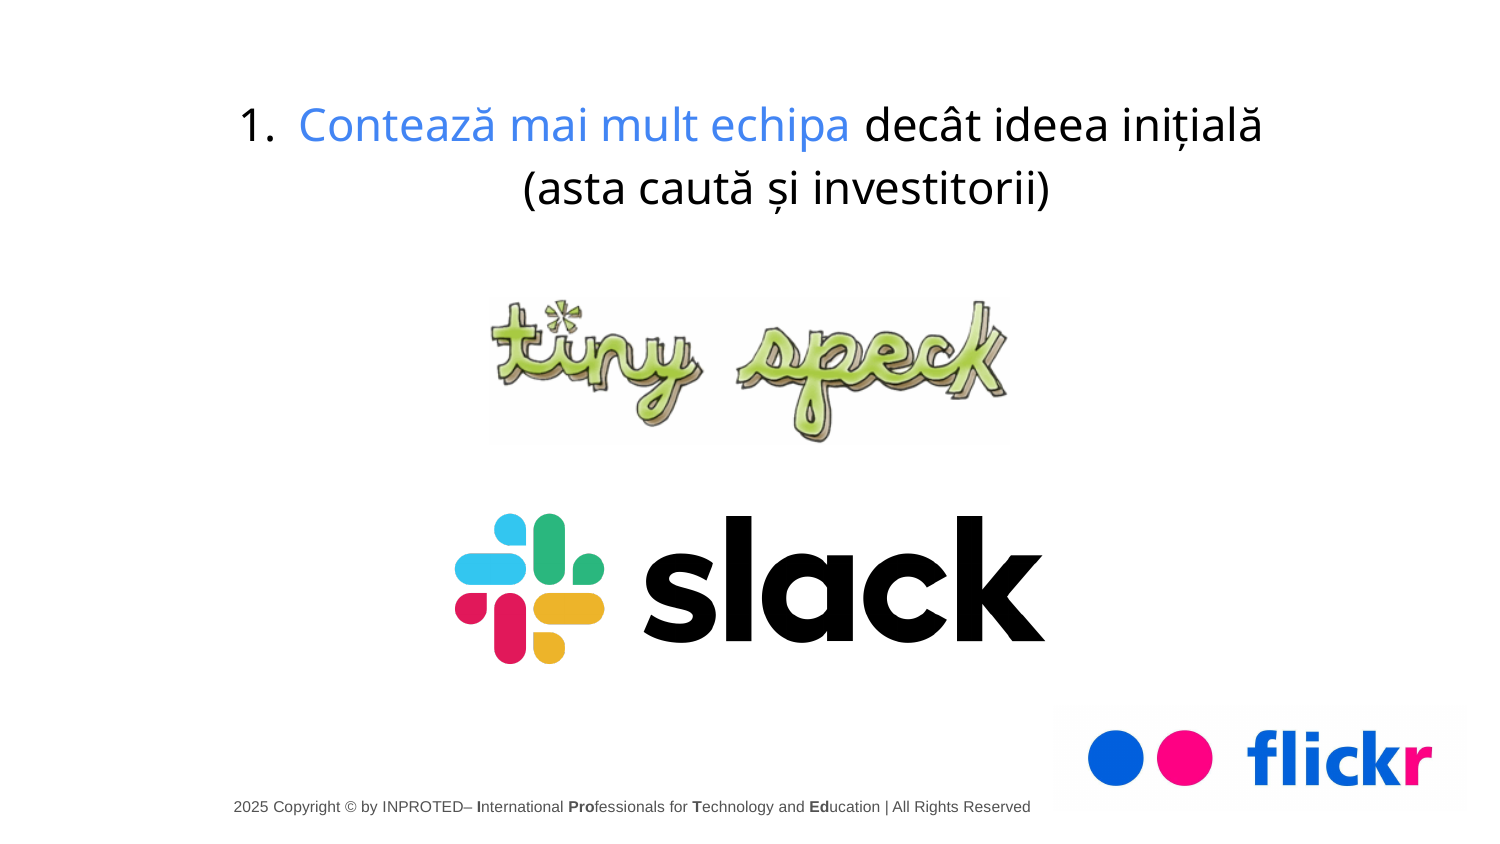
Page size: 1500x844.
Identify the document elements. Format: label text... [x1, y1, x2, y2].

picture [454, 513, 1046, 665]
title Contează mai mult echipa decât ideea inițială (asta caută și investitorii) [51, 72, 1449, 167]
text_box 2025 Copyright © by INPROTED– International Professionals for Technology and Education | All Rights Reserved [45, 787, 1220, 826]
picture [454, 258, 1046, 453]
picture [1052, 705, 1467, 812]
